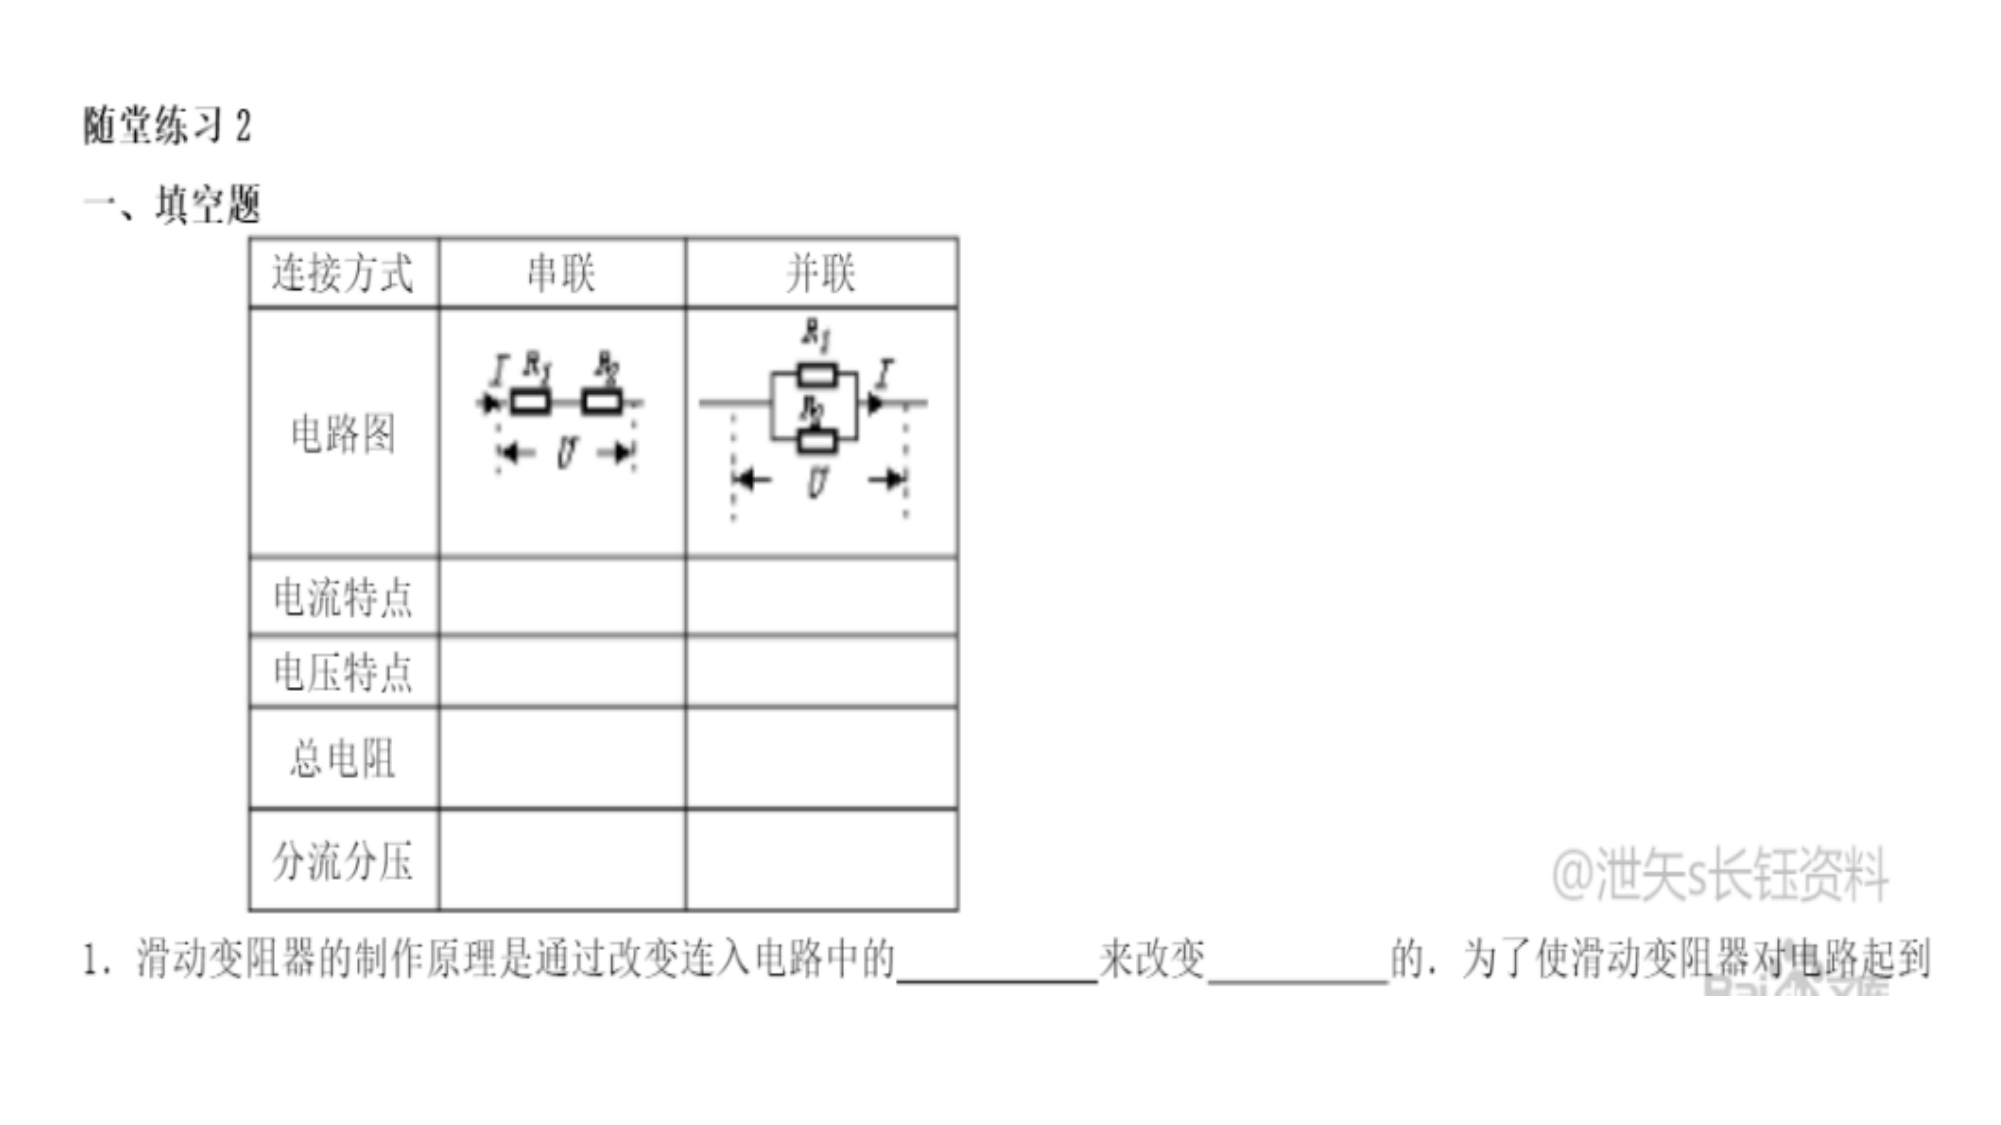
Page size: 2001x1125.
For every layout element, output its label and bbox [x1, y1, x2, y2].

picture [46, 100, 1948, 996]
